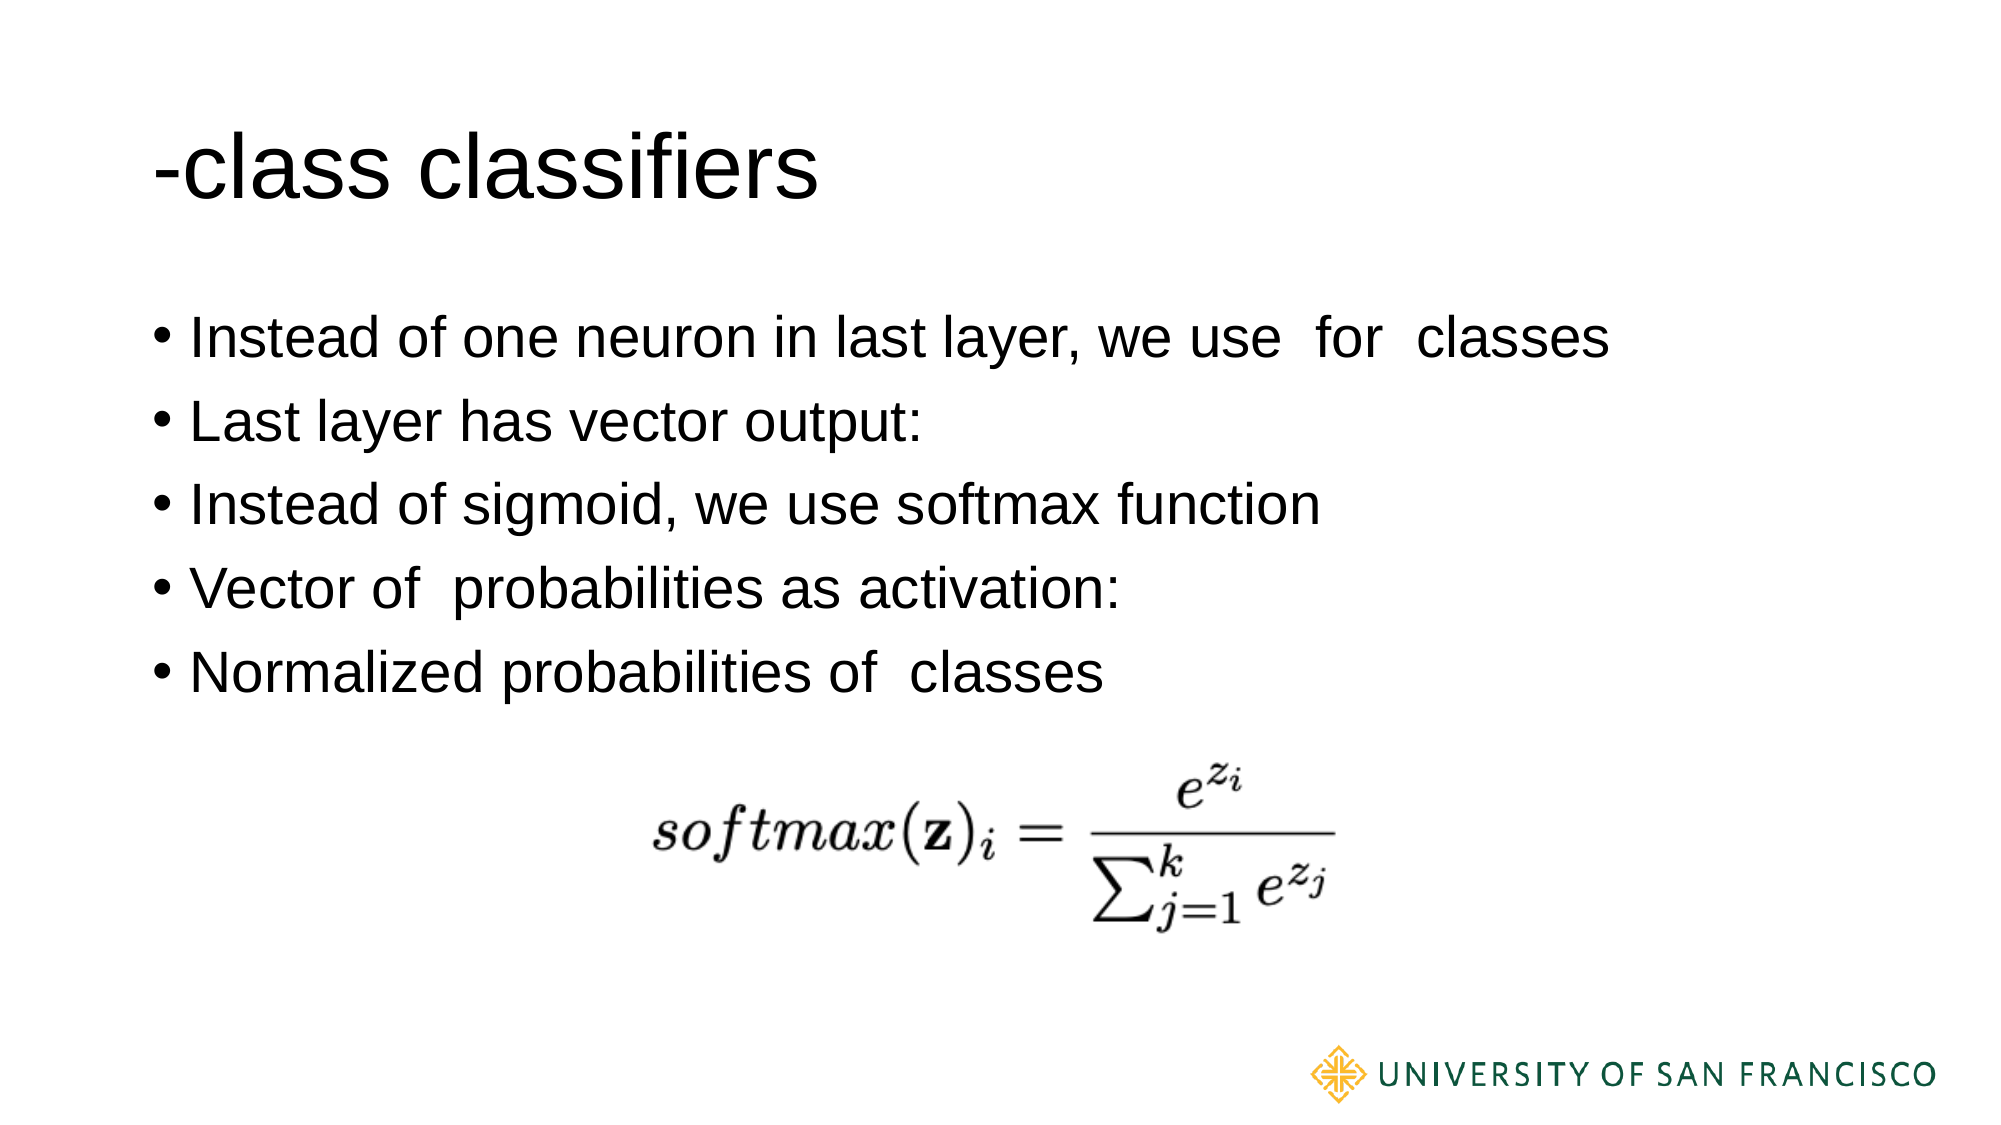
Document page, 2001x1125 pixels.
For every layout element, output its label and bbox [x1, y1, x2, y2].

picture [634, 736, 1366, 957]
